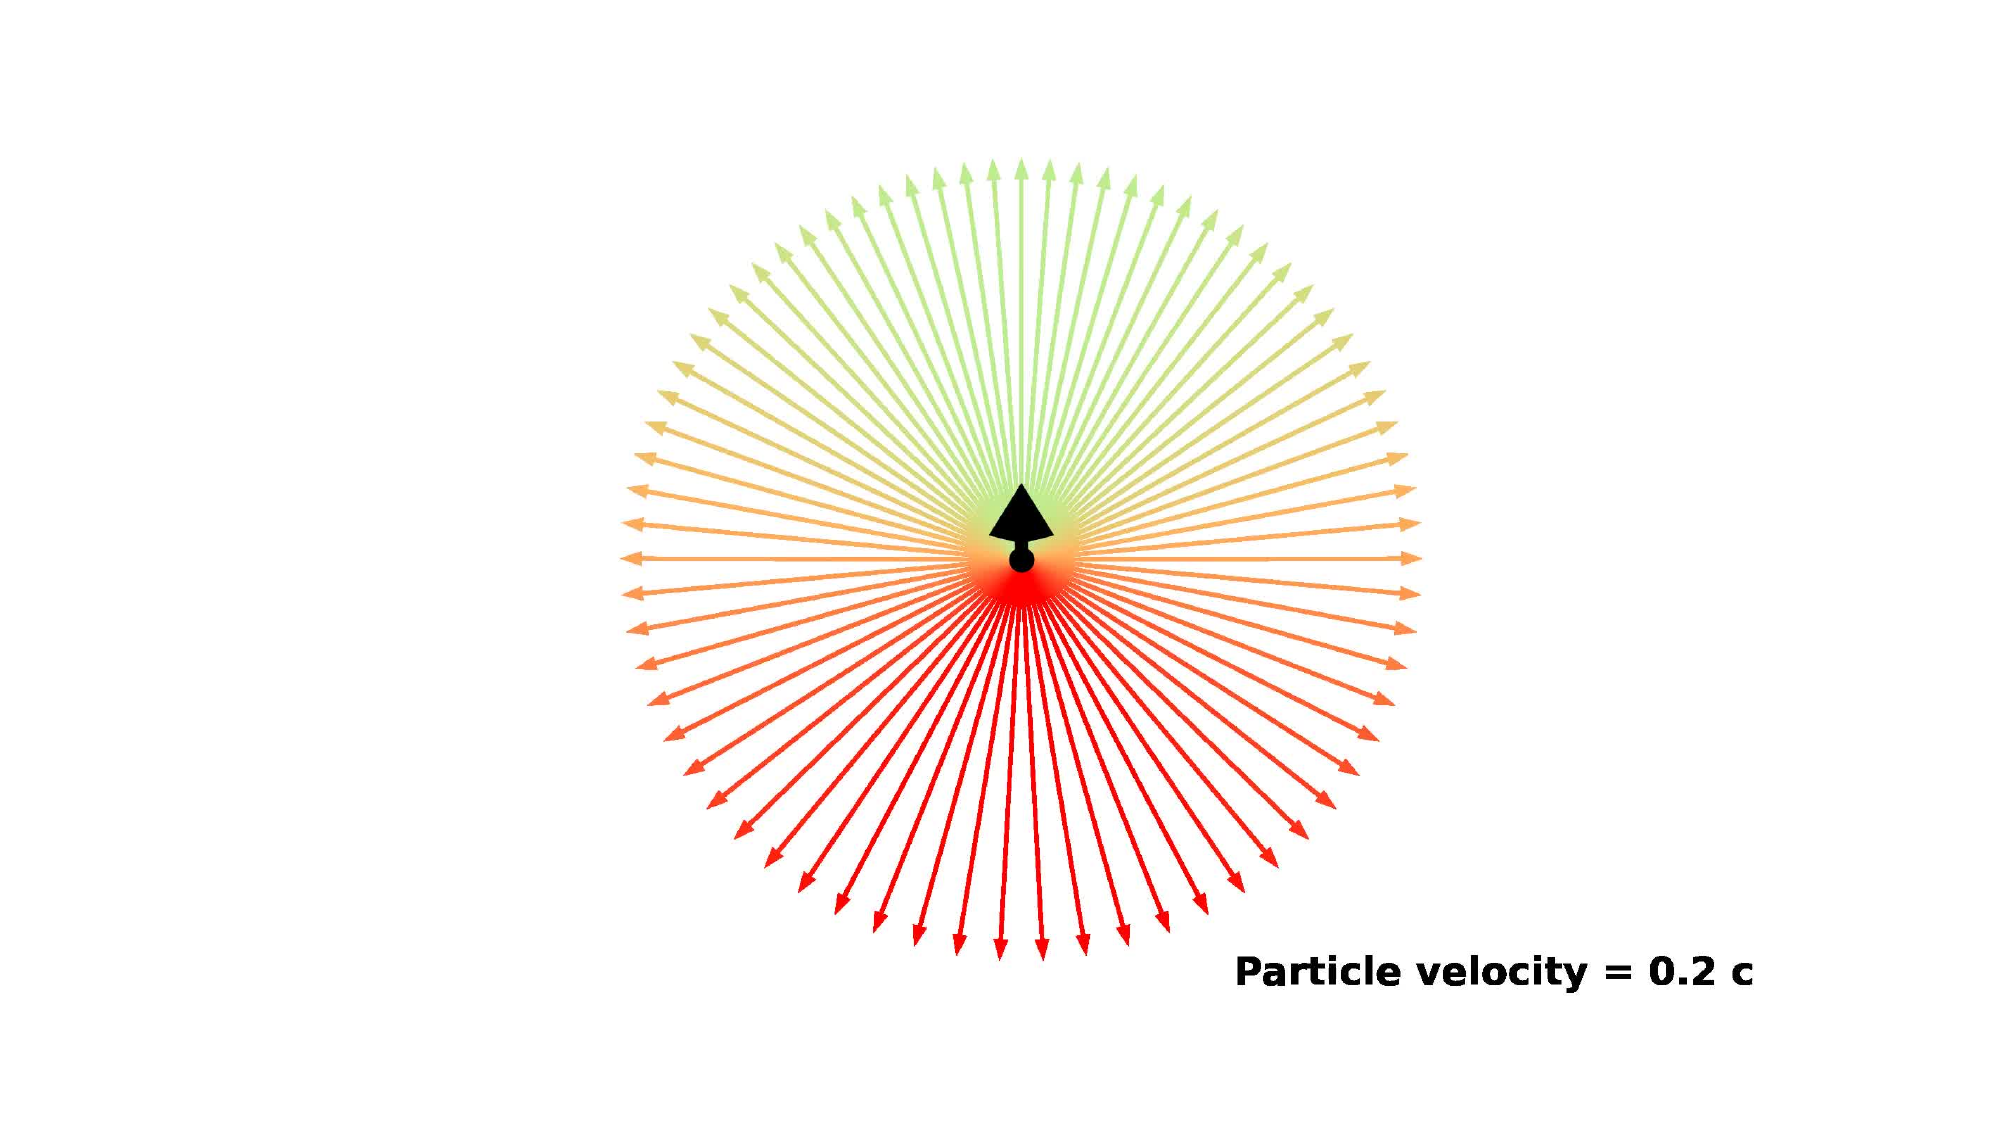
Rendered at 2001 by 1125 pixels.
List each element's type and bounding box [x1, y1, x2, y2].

picture [156, 0, 1844, 1125]
